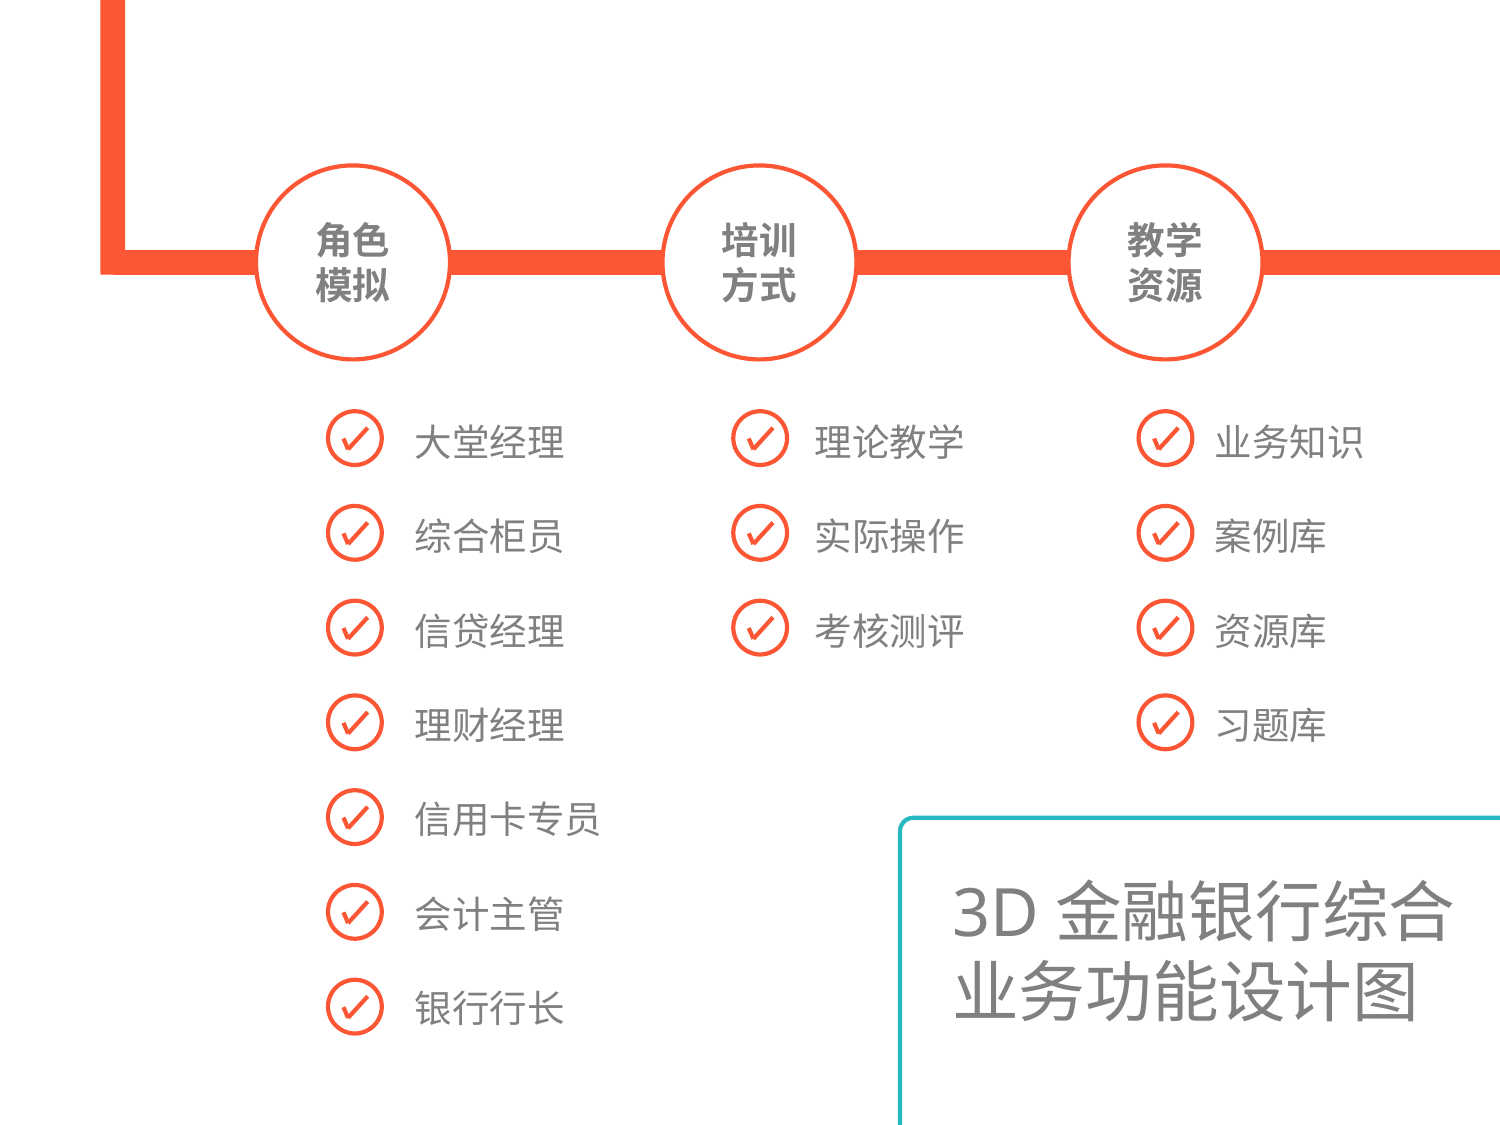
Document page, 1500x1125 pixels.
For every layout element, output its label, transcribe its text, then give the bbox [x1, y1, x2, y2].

text_box 信贷经理 [399, 600, 600, 660]
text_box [327, 600, 382, 655]
text_box 案例库 [1200, 505, 1400, 566]
text_box 信用卡专员 [399, 789, 638, 849]
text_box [733, 600, 788, 655]
text_box 理财经理 [399, 694, 600, 755]
text_box [897, 815, 1500, 1125]
text_box 银行行长 [399, 978, 600, 1038]
text_box 资源库 [1200, 600, 1400, 660]
text_box [1264, 247, 1500, 277]
text_box 业务知识 [1200, 411, 1400, 471]
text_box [1138, 410, 1193, 466]
text_box 实际操作 [800, 505, 1000, 566]
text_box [733, 410, 788, 466]
text_box 考核测评 [800, 600, 1000, 660]
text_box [327, 695, 382, 750]
text_box 3D金融银行综合业务功能设计图 [937, 862, 1500, 1038]
text_box 综合柜员 [399, 505, 600, 566]
text_box 角色模拟 [253, 163, 453, 362]
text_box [327, 505, 382, 560]
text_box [1138, 505, 1193, 560]
text_box 大堂经理 [399, 411, 600, 471]
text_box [1138, 600, 1193, 655]
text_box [327, 979, 382, 1034]
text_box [327, 410, 382, 466]
text_box [98, 0, 128, 277]
text_box 培训方式 [660, 163, 859, 362]
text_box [1138, 695, 1193, 750]
text_box 会计主管 [399, 883, 600, 944]
text_box 习题库 [1200, 694, 1400, 755]
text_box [327, 884, 382, 939]
text_box 教学资源 [1066, 163, 1265, 362]
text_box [733, 505, 788, 560]
text_box [858, 247, 1067, 277]
text_box [110, 247, 254, 277]
text_box [452, 247, 661, 277]
text_box 理论教学 [800, 411, 1000, 471]
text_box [327, 789, 382, 845]
